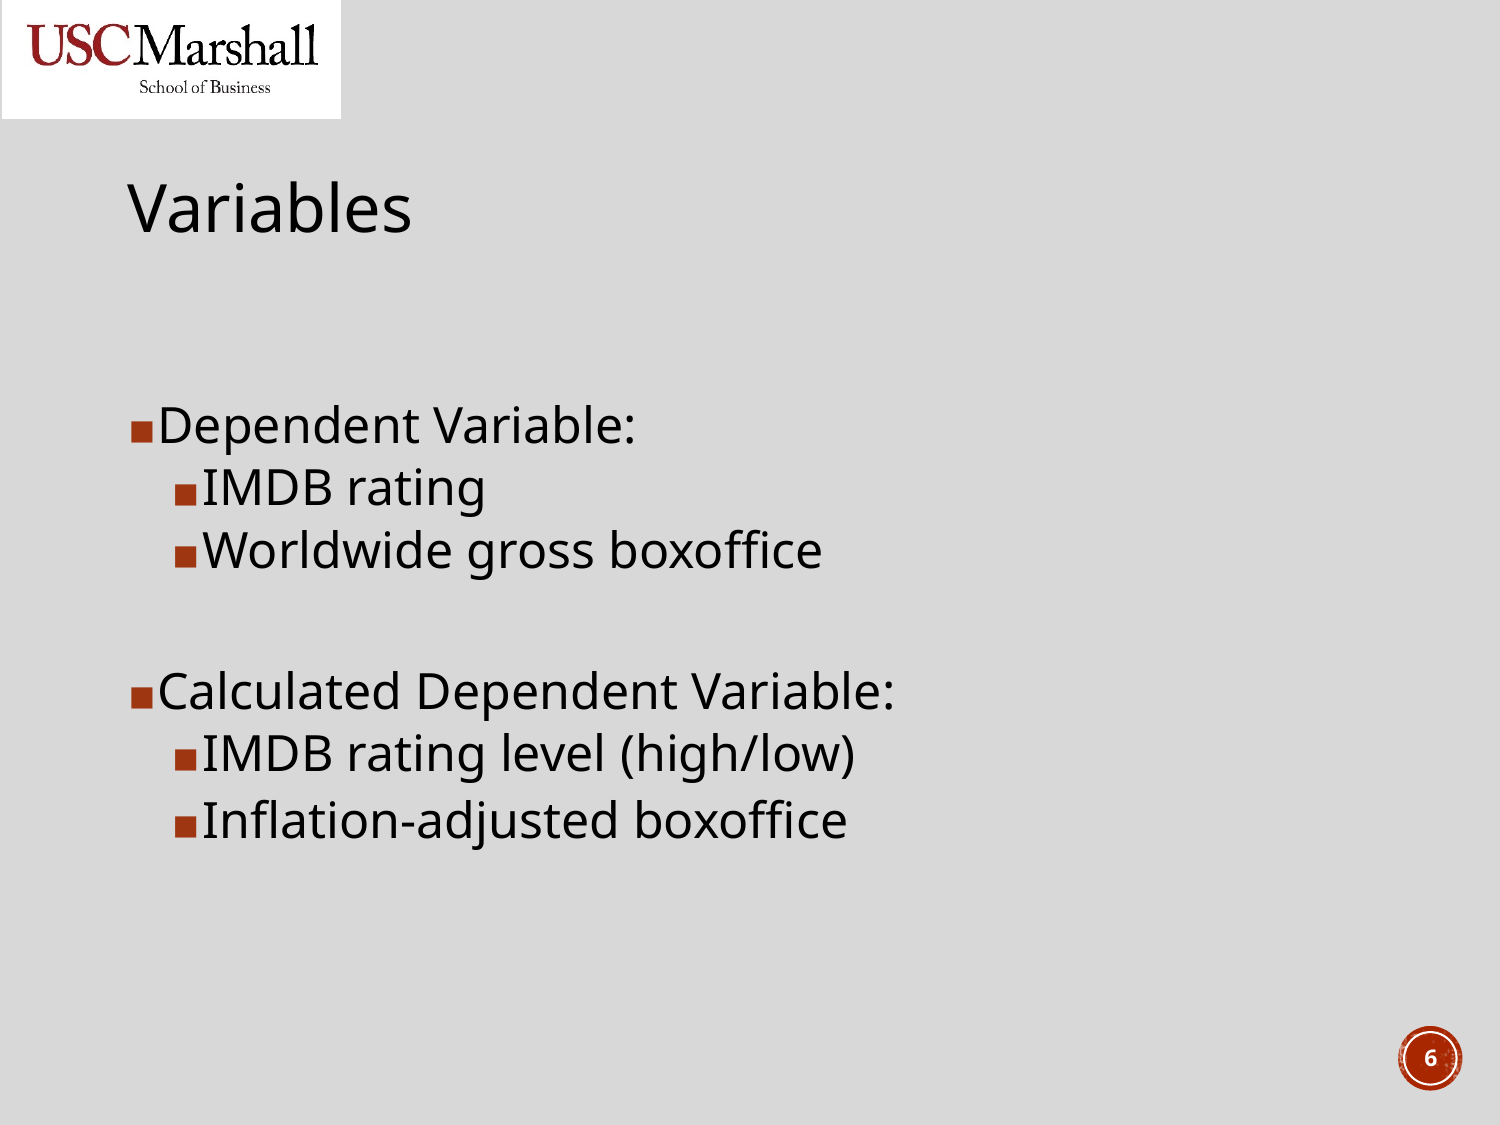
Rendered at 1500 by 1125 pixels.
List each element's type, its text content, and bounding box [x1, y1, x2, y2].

title Variables [112, 78, 1388, 325]
picture [1, 0, 341, 119]
list Dependent Variable: IMDB rating Worldwide gross boxoffice Calculated Dependent Variable: IMDB rating level (high/low) Inflation-adjusted boxoffice [112, 325, 1392, 1059]
slide_number ‹#› [1391, 1028, 1471, 1089]
